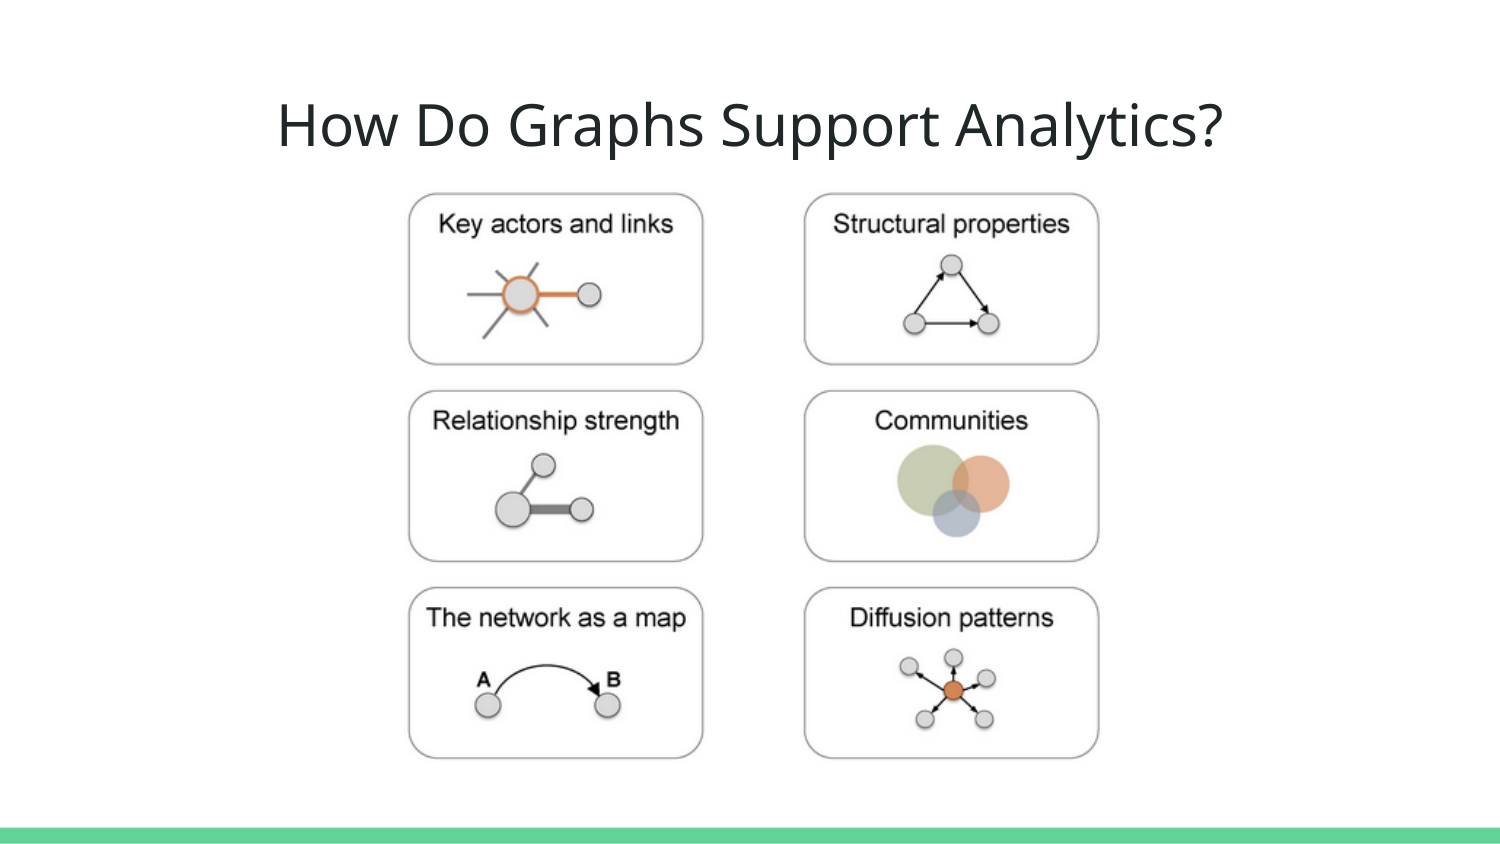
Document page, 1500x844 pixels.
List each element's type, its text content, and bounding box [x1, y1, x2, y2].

picture [387, 175, 1113, 772]
title How Do Graphs Support Analytics? [51, 72, 1449, 167]
